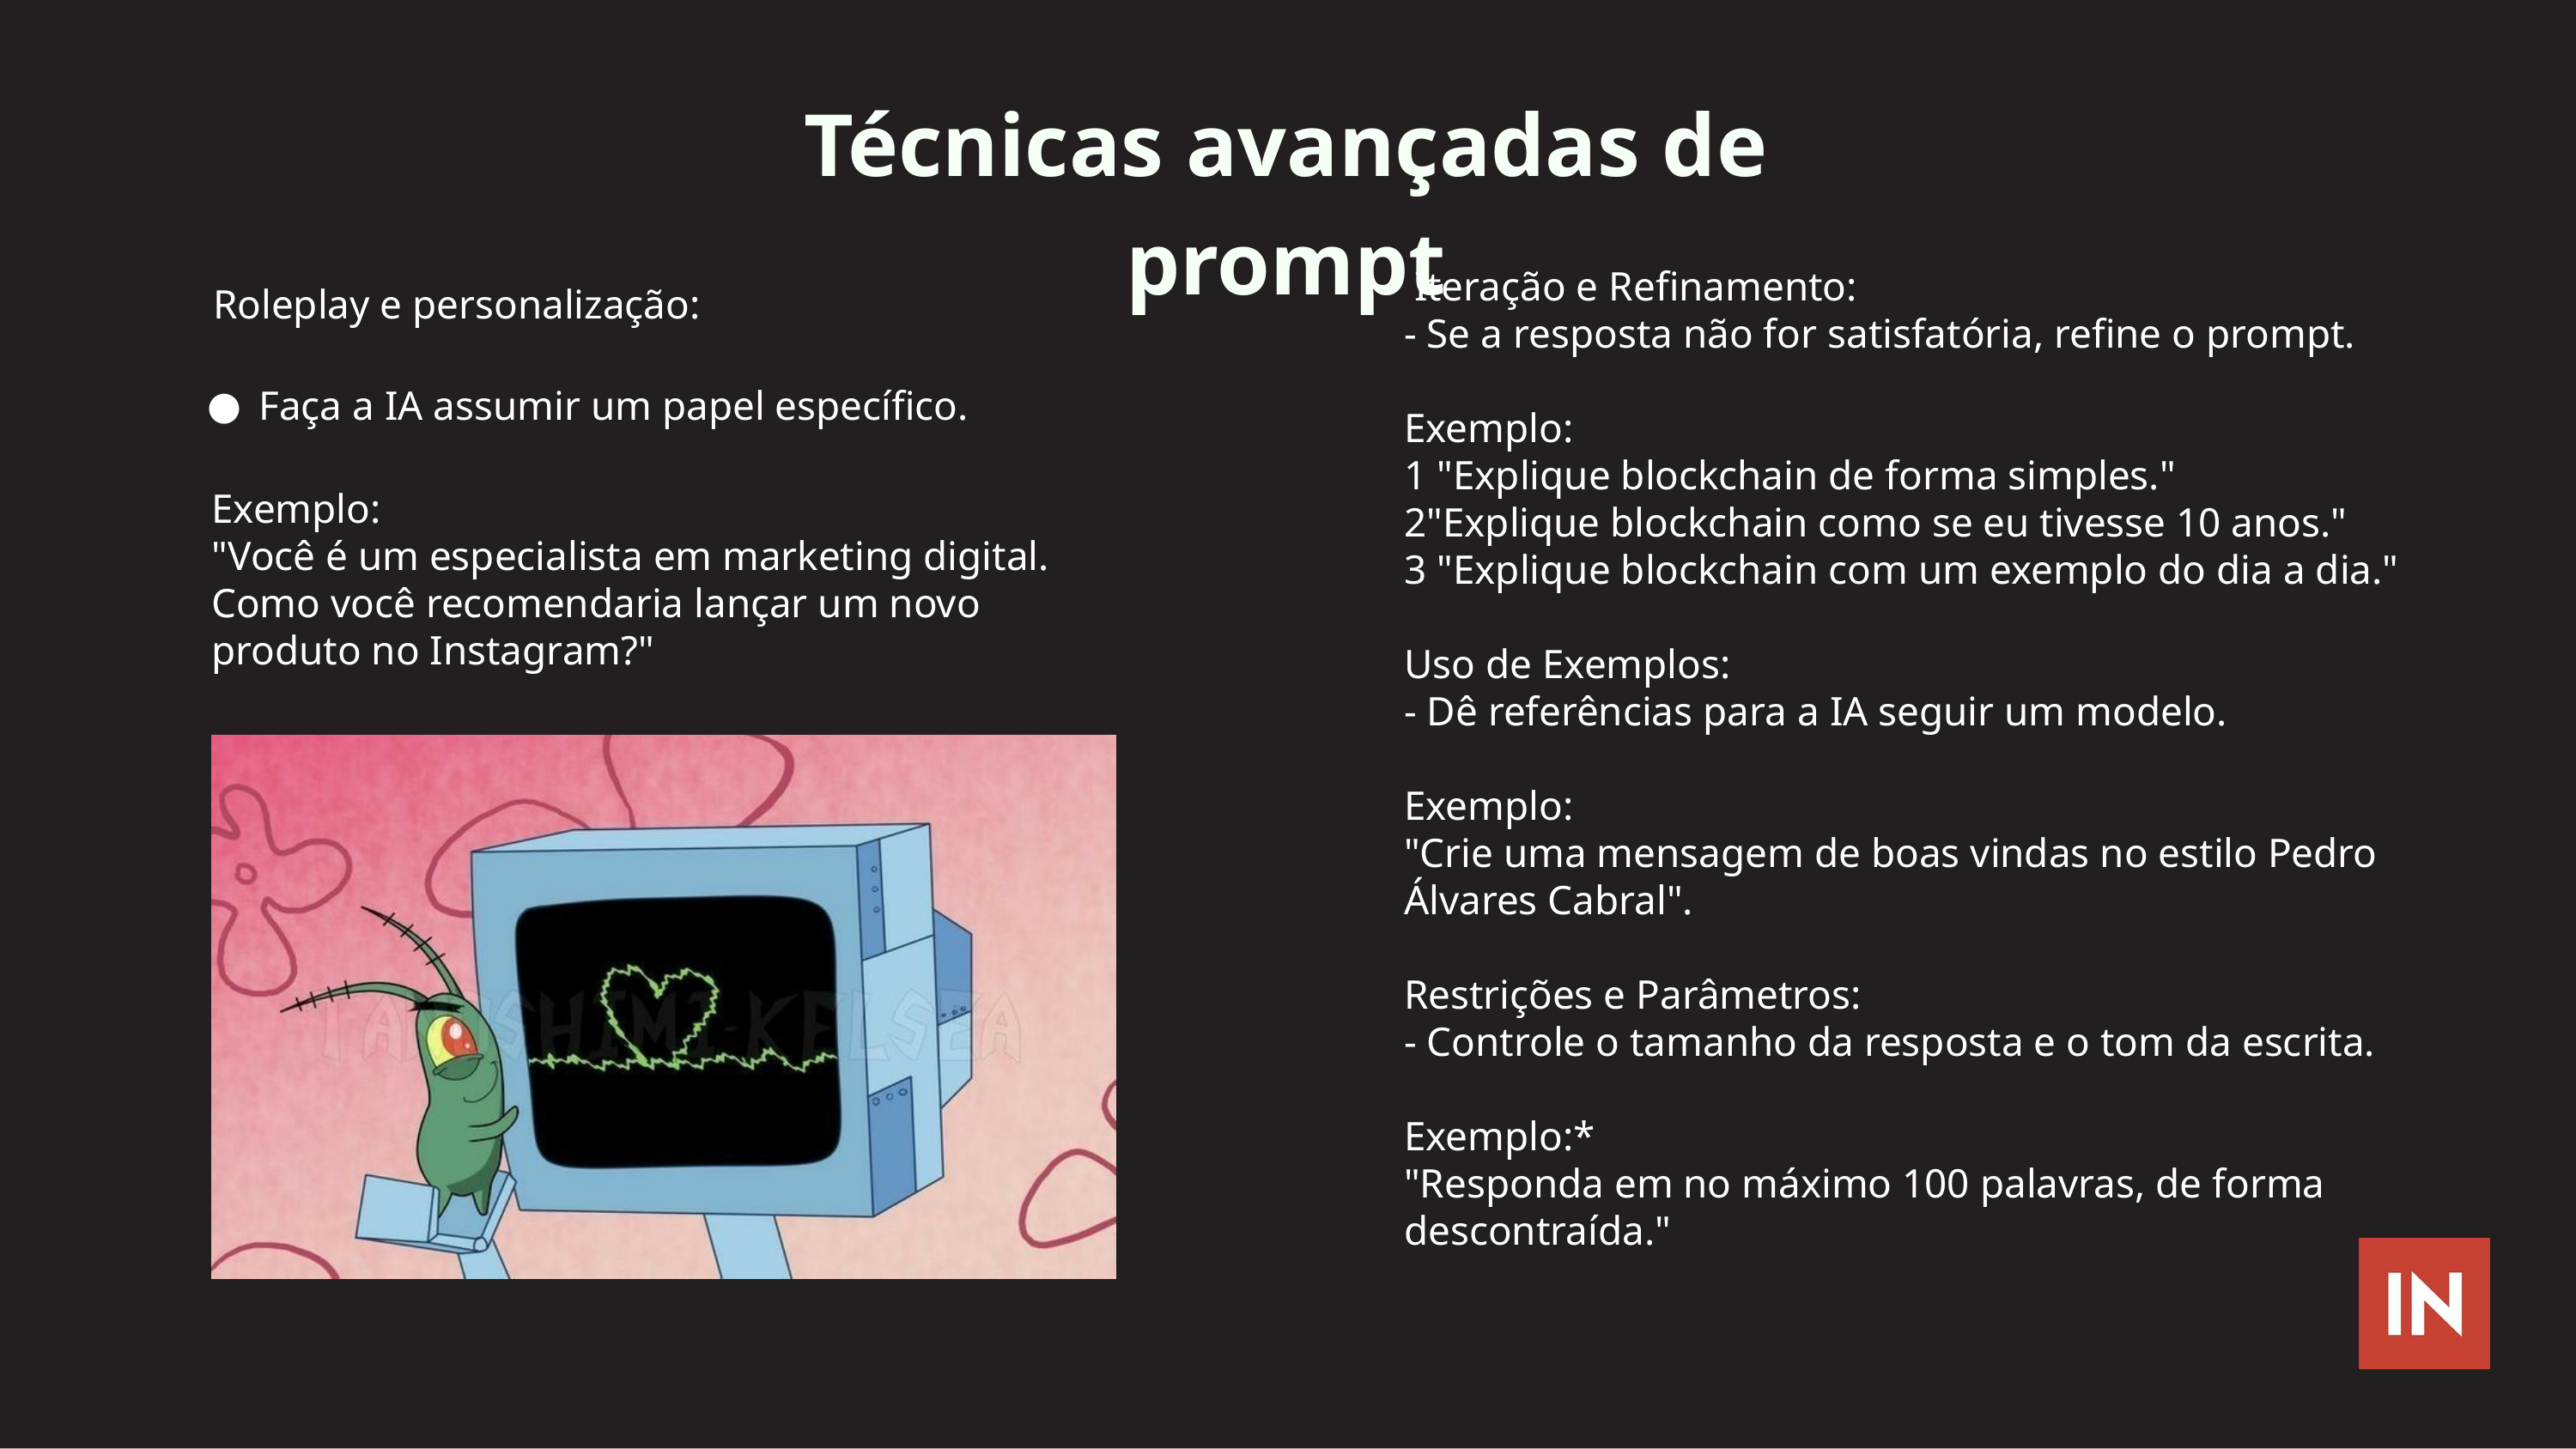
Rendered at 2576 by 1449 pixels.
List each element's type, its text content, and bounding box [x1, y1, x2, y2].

text_box Técnicas avançadas de prompt [641, 73, 1930, 312]
picture [2359, 1238, 2490, 1369]
text_box Faça a IA assumir um papel específico. [181, 367, 1381, 441]
text_box Roleplay e personalização: [211, 269, 1005, 327]
picture [210, 735, 1117, 1280]
text_box Exemplo: "Você é um especialista em marketing digital. Como você recomendaria lançar um novo produto no Instagram?" [198, 470, 1085, 686]
text_box Iteração e Refinamento: - Se a resposta não for satisfatória, refine o prompt. Exemplo: 1 "Explique blockchain de forma simples." 2"Explique blockchain como se eu tivesse 10 anos." 3 "Explique blockchain com um exemplo do dia a dia." Uso de Exemplos: - Dê referências para a IA seguir um modelo. Exemplo: "Crie uma mensagem de boas vindas no estilo Pedro Álvares Cabral". Restrições e Parâmetros: - Controle o tamanho da resposta e o tom da escrita. Exemplo:* "Responda em no máximo 100 palavras, de forma descontraída." [1391, 248, 2524, 1313]
